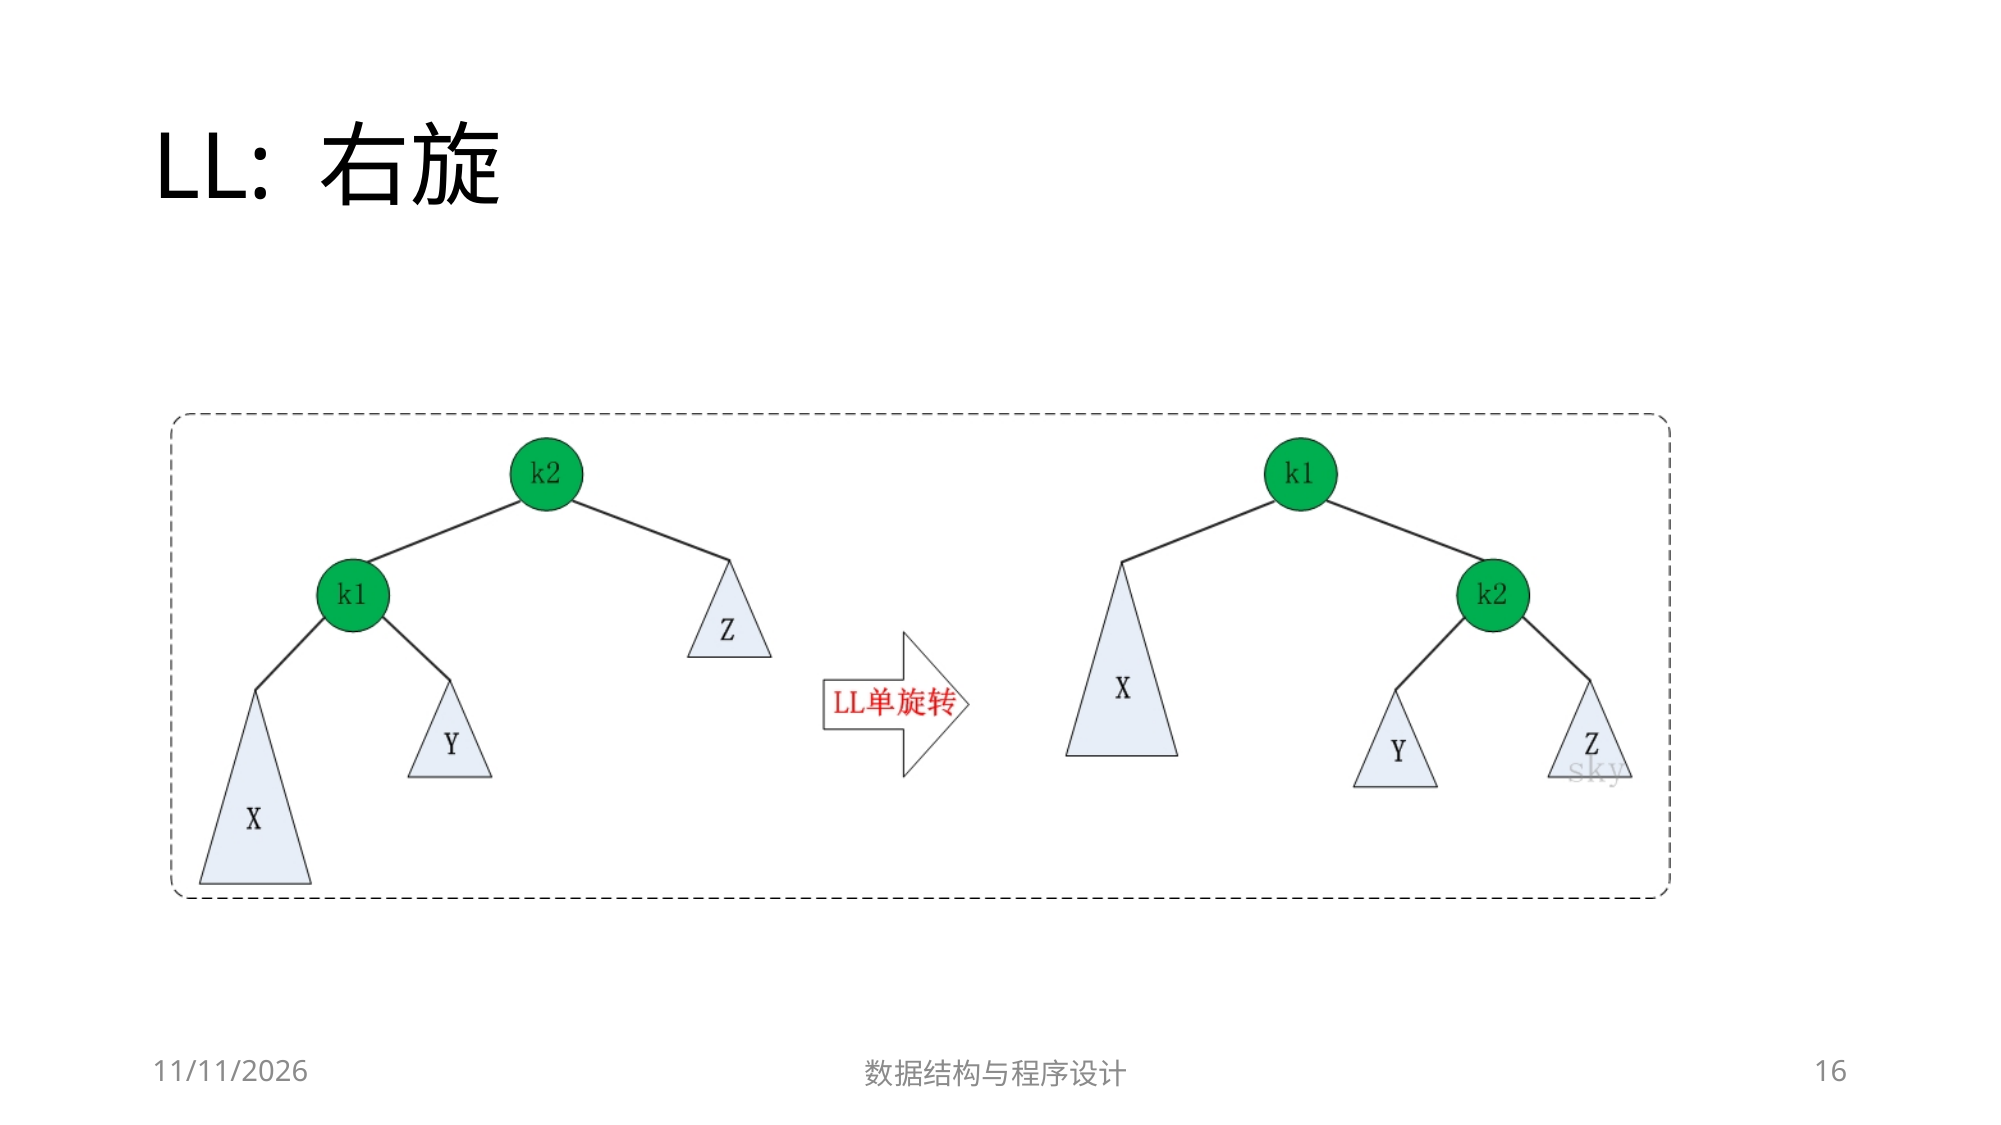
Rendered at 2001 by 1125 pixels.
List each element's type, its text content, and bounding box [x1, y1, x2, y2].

footer 数据结构与程序设计 [662, 1042, 1338, 1103]
slide_number 16 [1412, 1042, 1863, 1103]
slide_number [137, 1042, 588, 1103]
picture [170, 413, 1671, 899]
title LL: 右旋 [137, 59, 1863, 278]
